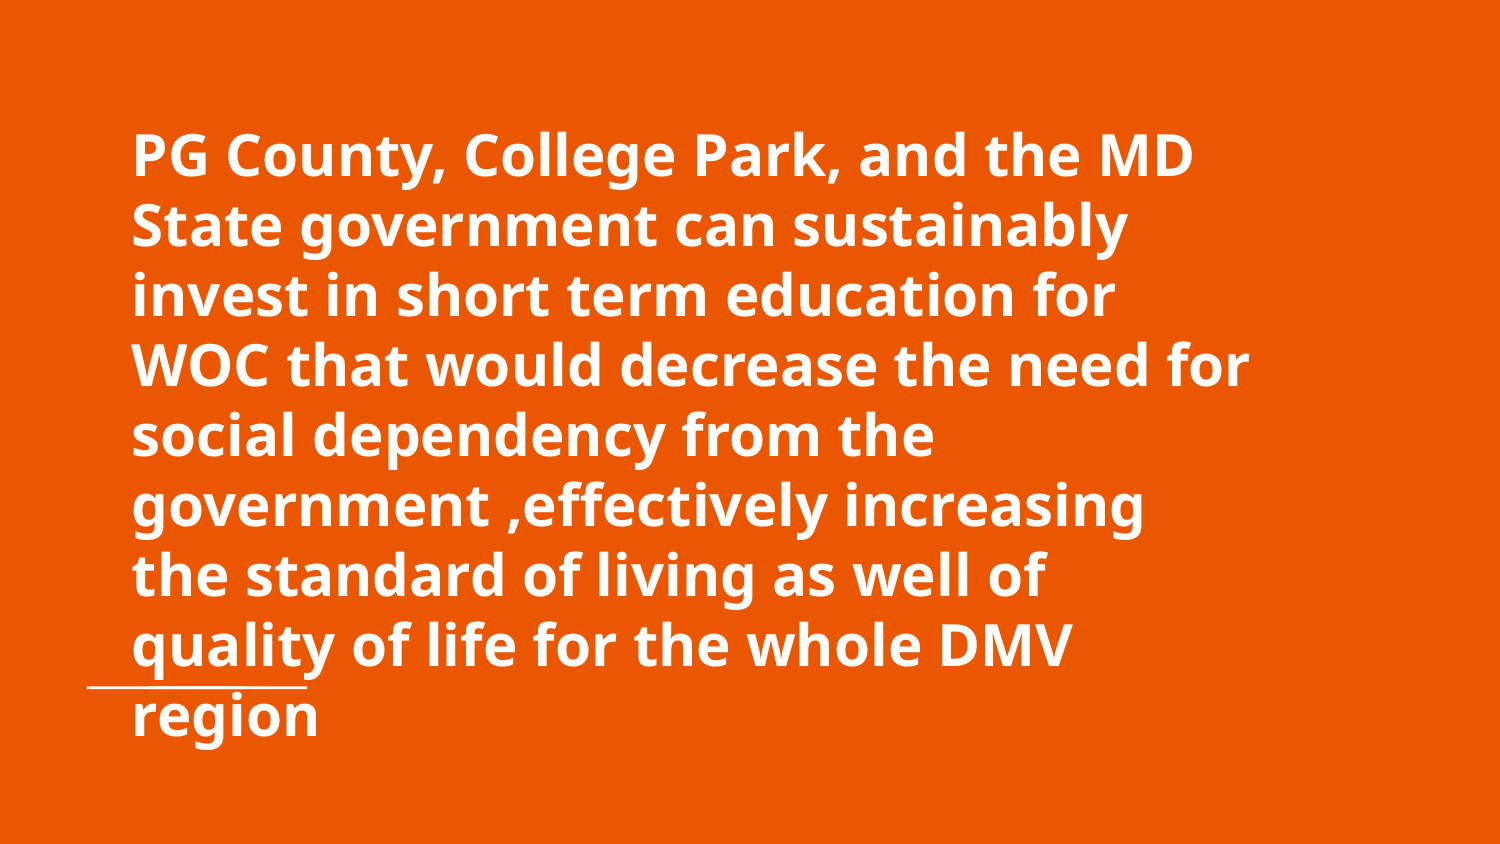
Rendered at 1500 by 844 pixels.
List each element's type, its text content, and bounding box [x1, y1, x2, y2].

title PG County, College Park, and the MD State government can sustainably invest in short term education for WOC that would decrease the need for social dependency from the government ,effectively increasing the standard of living as well of quality of life for the whole DMV region [116, 103, 1269, 684]
